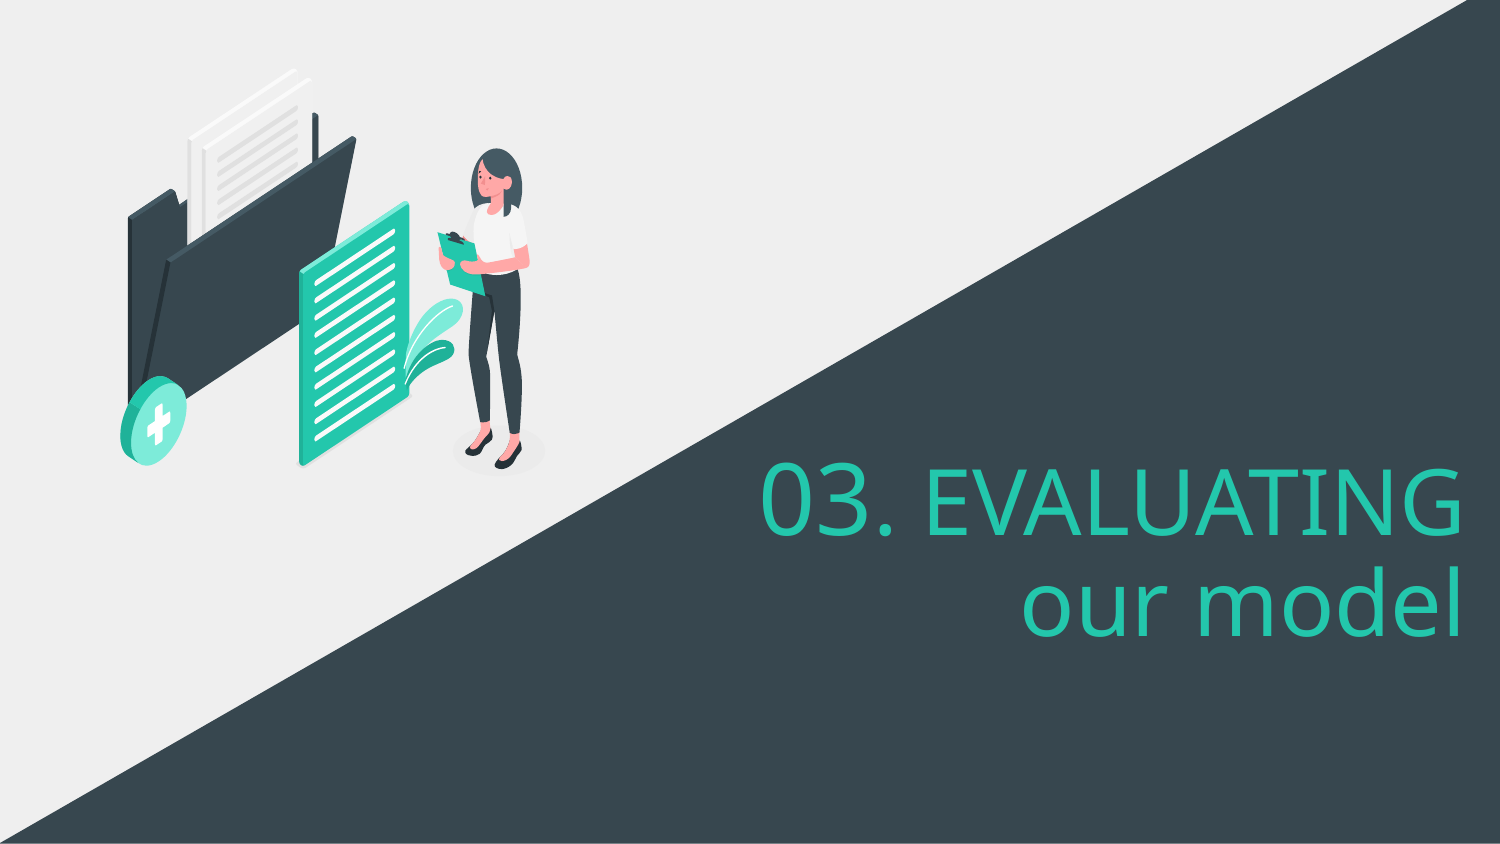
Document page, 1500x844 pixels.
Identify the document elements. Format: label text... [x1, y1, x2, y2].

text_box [120, 68, 550, 477]
title 03. EVALUATING our model [708, 354, 1482, 671]
